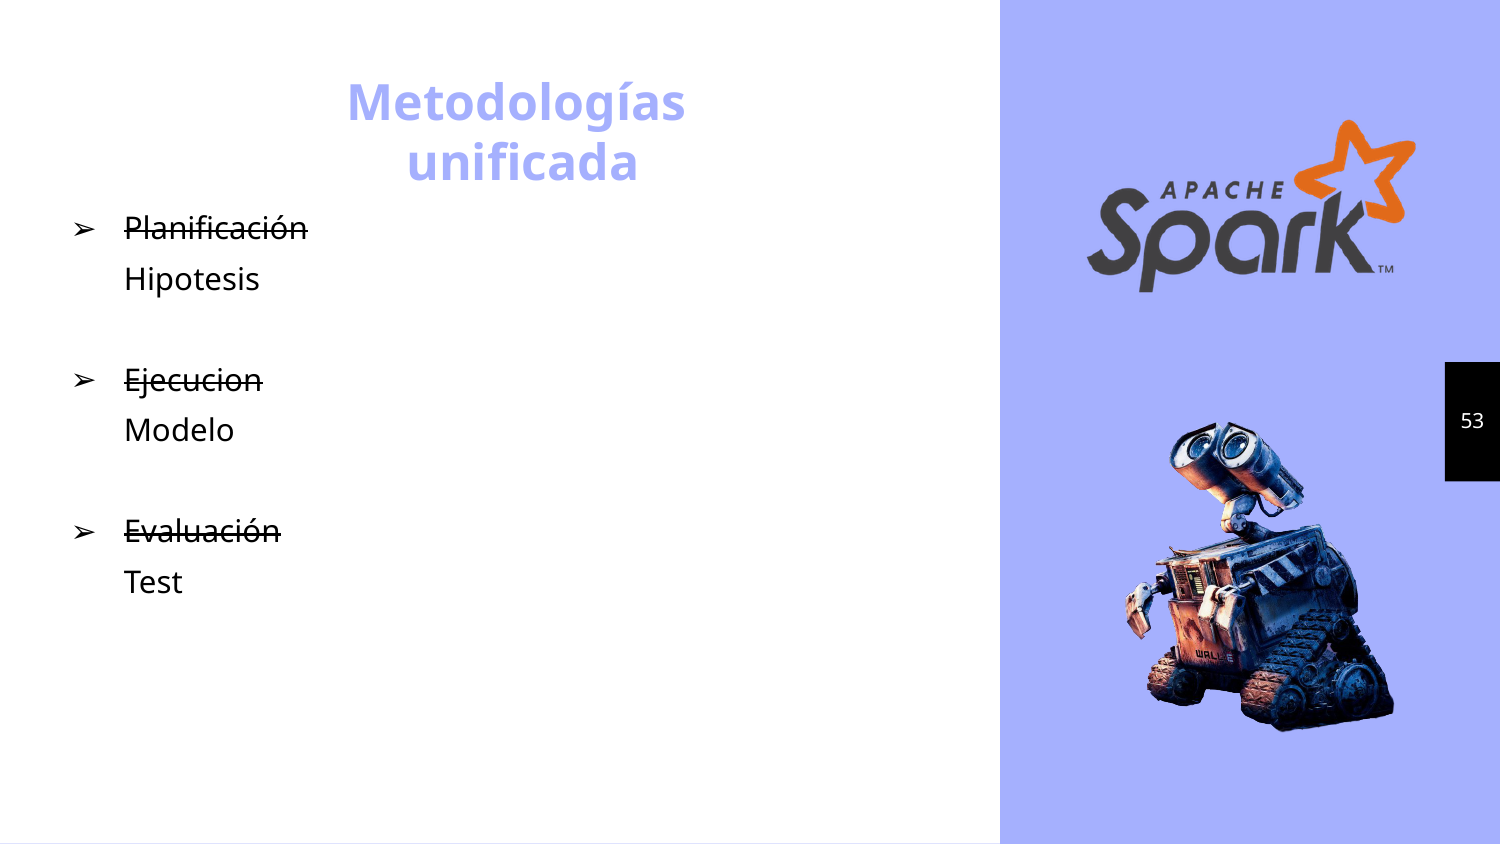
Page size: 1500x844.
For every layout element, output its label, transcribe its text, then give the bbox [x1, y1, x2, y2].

picture [1085, 118, 1417, 295]
list Planificación Hipotesis Ejecucion Modelo Evaluación Test [33, 205, 972, 792]
slide_number ‹#› [1444, 362, 1500, 482]
picture [1096, 399, 1406, 744]
title Metodologías unificada [65, 29, 981, 206]
